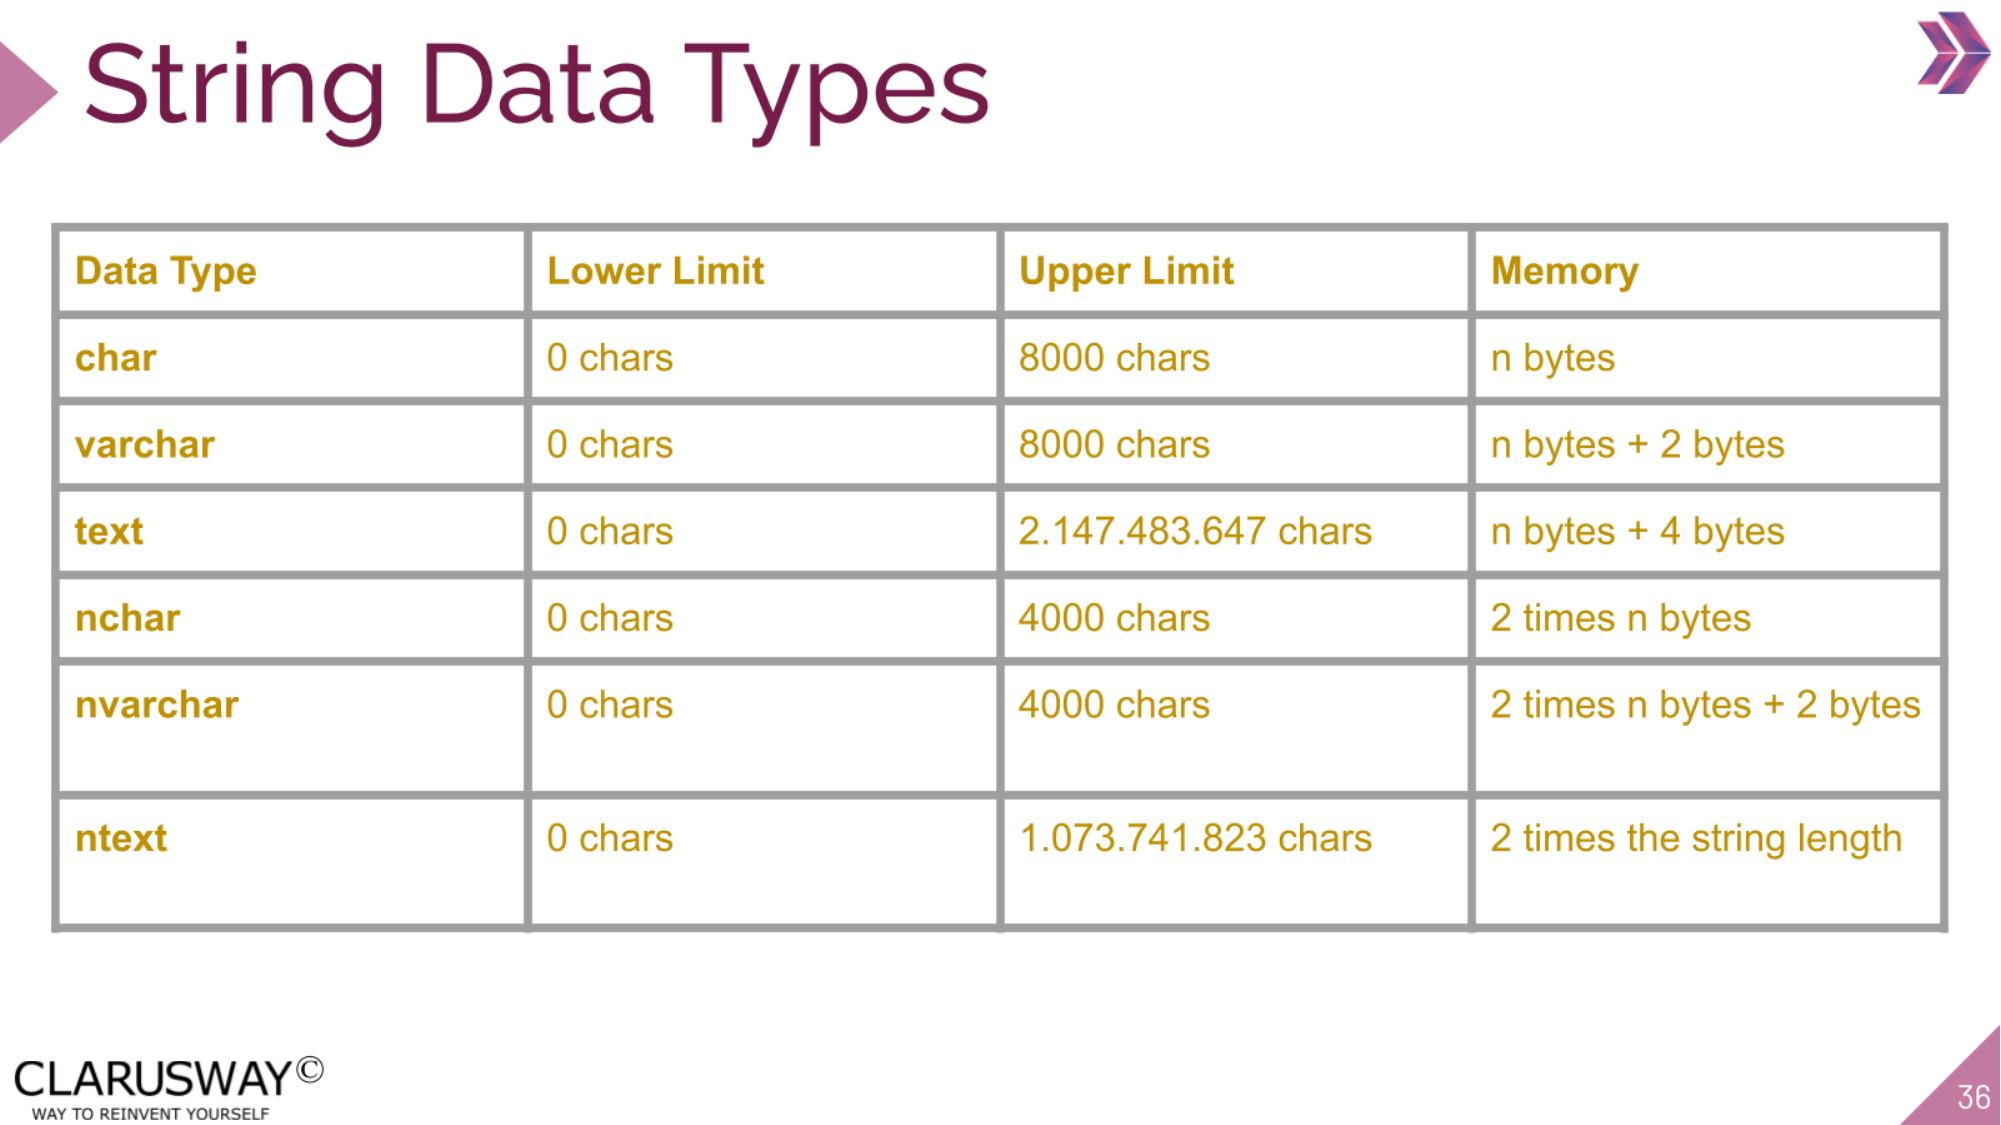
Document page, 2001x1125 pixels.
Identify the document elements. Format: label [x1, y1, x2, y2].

list [0, 0, 2000, 1125]
